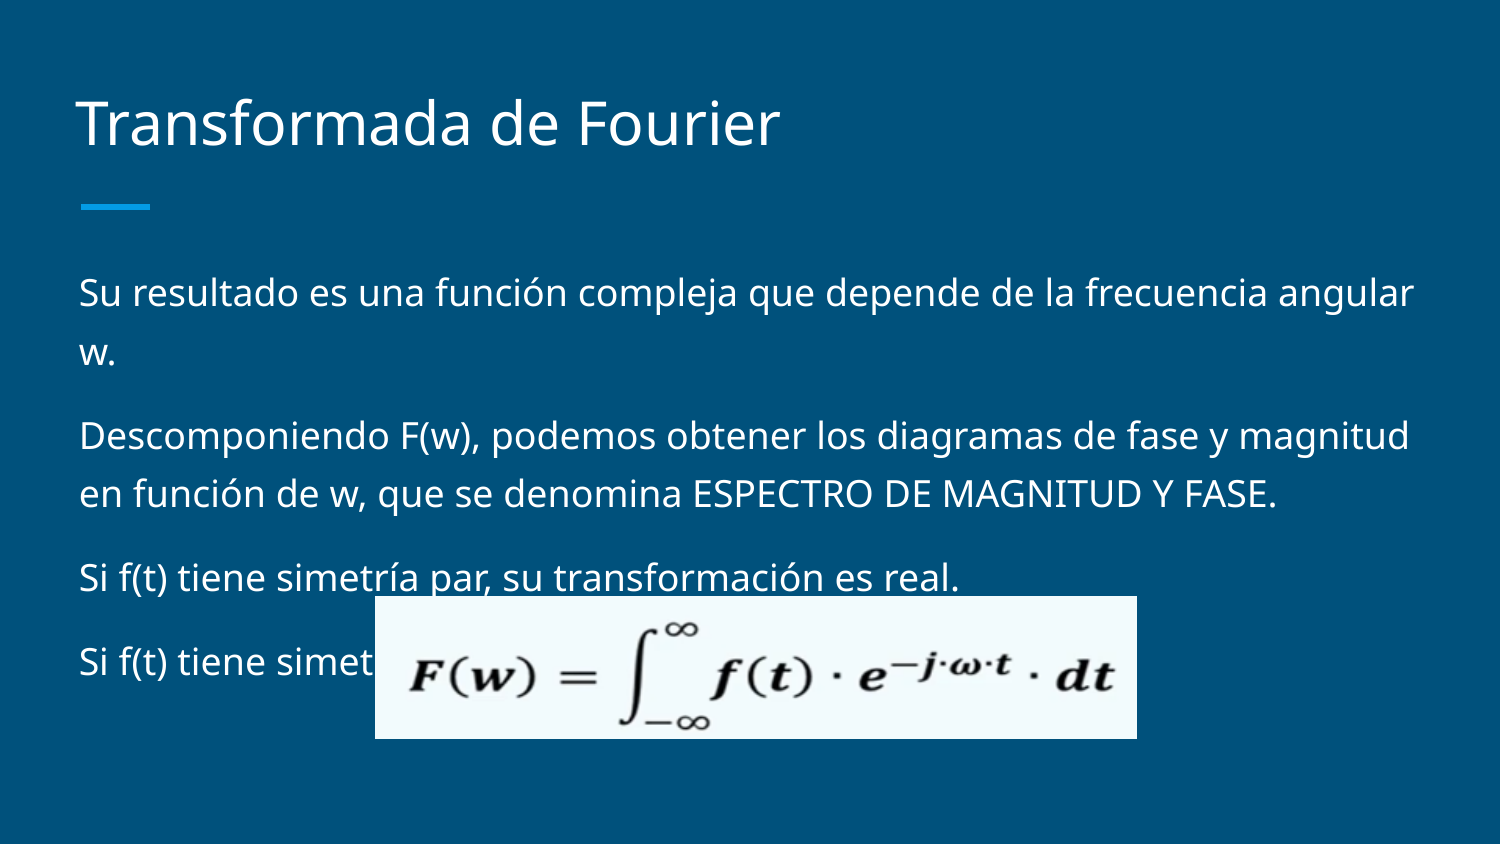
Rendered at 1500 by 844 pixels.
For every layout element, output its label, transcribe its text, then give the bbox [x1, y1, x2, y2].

picture [376, 596, 1136, 738]
title Transformada de Fourier [59, 65, 1433, 178]
list Su resultado es una función compleja que depende de la frecuencia angular w. Descomponiendo F(w), podemos obtener los diagramas de fase y magnitud en función de w, que se denomina ESPECTRO DE MAGNITUD Y FASE. Si f(t) tiene simetría par, su transformación es real. Si f(t) tiene simetría impar, su transformada es imaginaria. [63, 244, 1437, 750]
